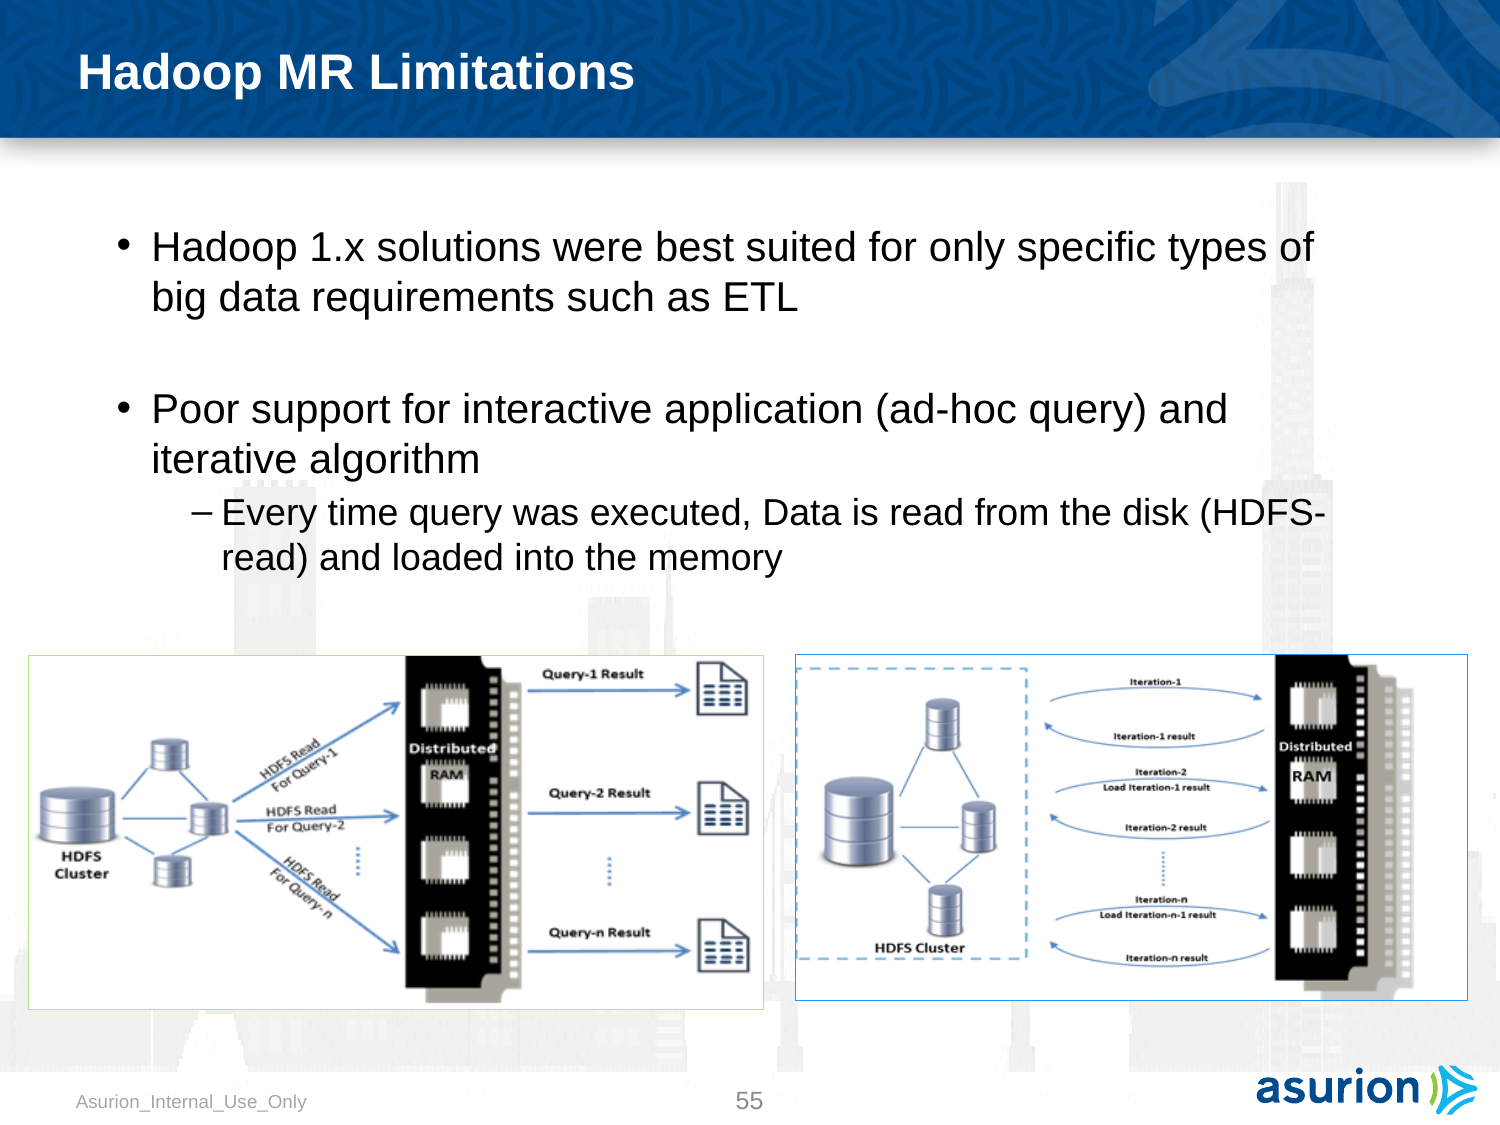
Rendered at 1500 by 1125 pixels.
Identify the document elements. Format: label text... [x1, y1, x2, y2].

picture [0, 0, 1500, 182]
picture [795, 654, 1468, 1001]
picture [28, 655, 764, 1010]
title Hadoop MR Limitations [77, 0, 1423, 139]
text_box Hadoop 1.x solutions were best suited for only specific types of big data requirements such as ETL Poor support for interactive application (ad-hoc query) and iterative algorithm Every time query was executed, Data is read from the disk (HDFS-read) and loaded into the memory [101, 212, 1390, 1010]
